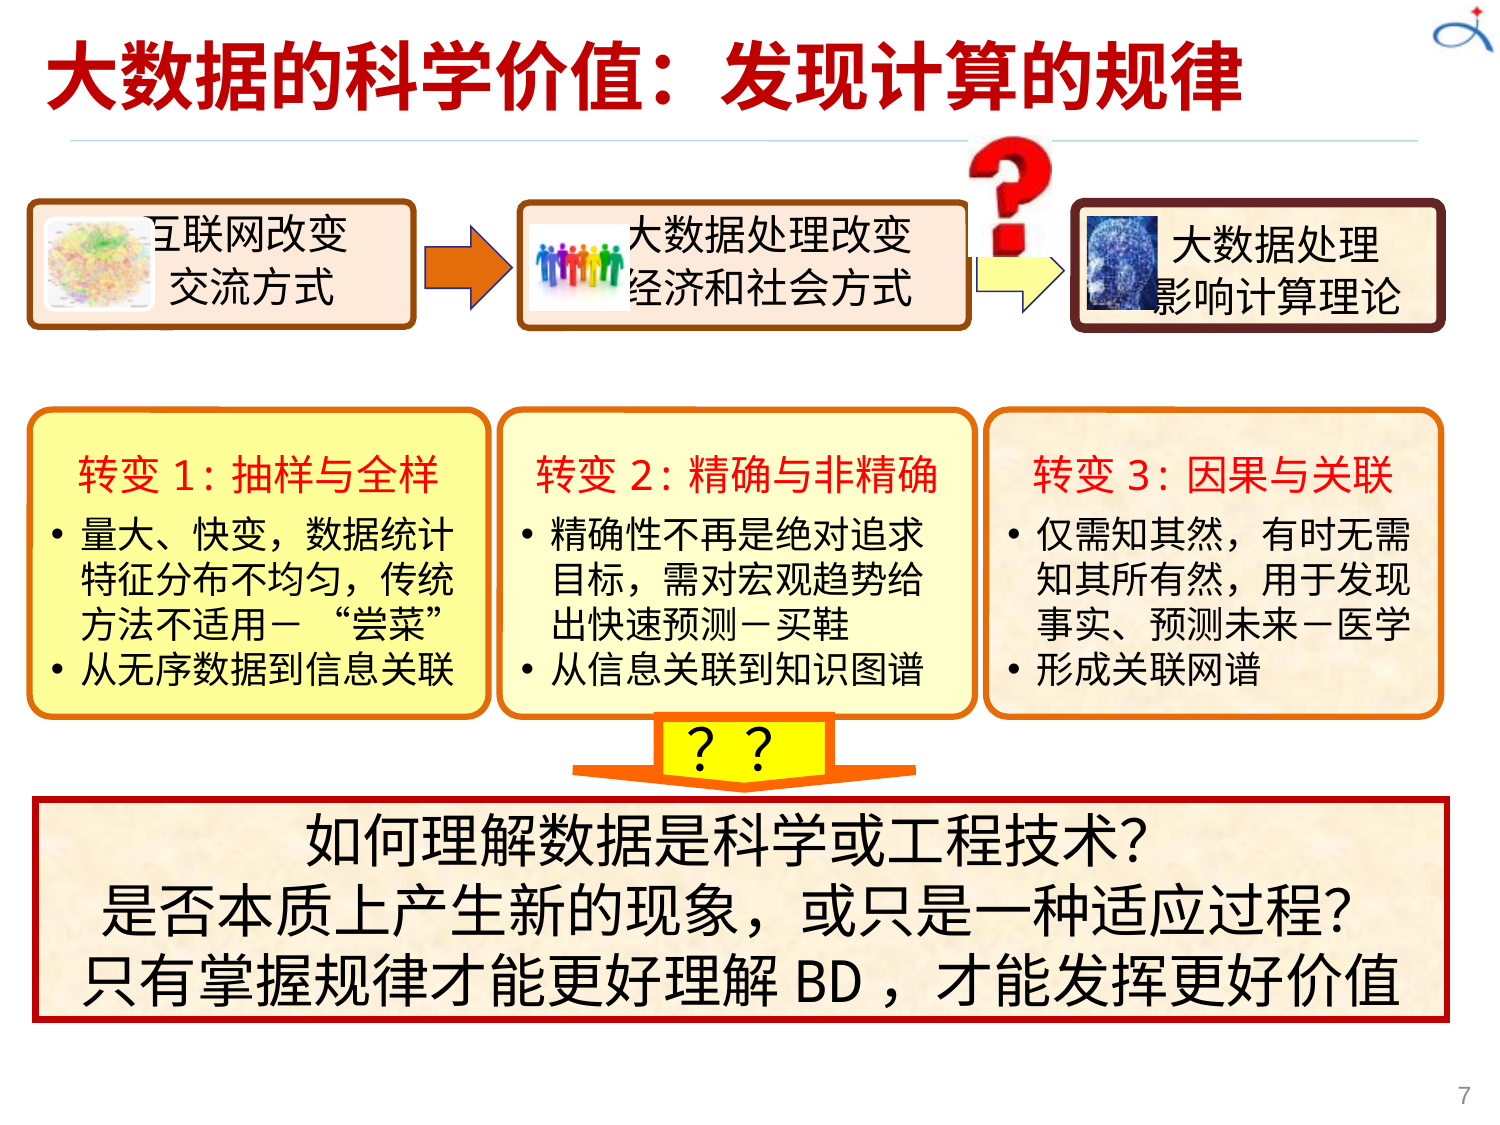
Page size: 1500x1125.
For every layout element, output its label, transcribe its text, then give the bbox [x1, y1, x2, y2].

text_box 大数据的科学价值：发现计算的规律 [29, 10, 1455, 138]
slide_number 7 [1136, 1065, 1487, 1125]
text_box 转变1:抽样与全样 量大、快变，数据统计特征分布不均匀，传统方法不适用－ “尝菜” 从无序数据到信息关联 [29, 409, 489, 717]
text_box [425, 226, 513, 309]
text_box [519, 202, 969, 329]
picture [967, 135, 1052, 257]
text_box 转变2:精确与非精确 精确性不再是绝对追求目标，需对宏观趋势给出快速预测－买鞋 从信息关联到知识图谱 [499, 409, 975, 717]
picture [1432, 5, 1495, 55]
text_box ？？ [572, 716, 916, 788]
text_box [976, 202, 1442, 329]
text_box 转变3:因果与关联 仅需知其然，有时无需知其所有然，用于发现事实、预测未来－医学 形成关联网谱 [986, 409, 1442, 717]
text_box 如何理解数据是科学或工程技术？ 是否本质上产生新的现象，或只是一种适应过程？ 只有掌握规律才能更好理解BD，才能发挥更好价值 [35, 799, 1447, 1020]
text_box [29, 201, 414, 328]
